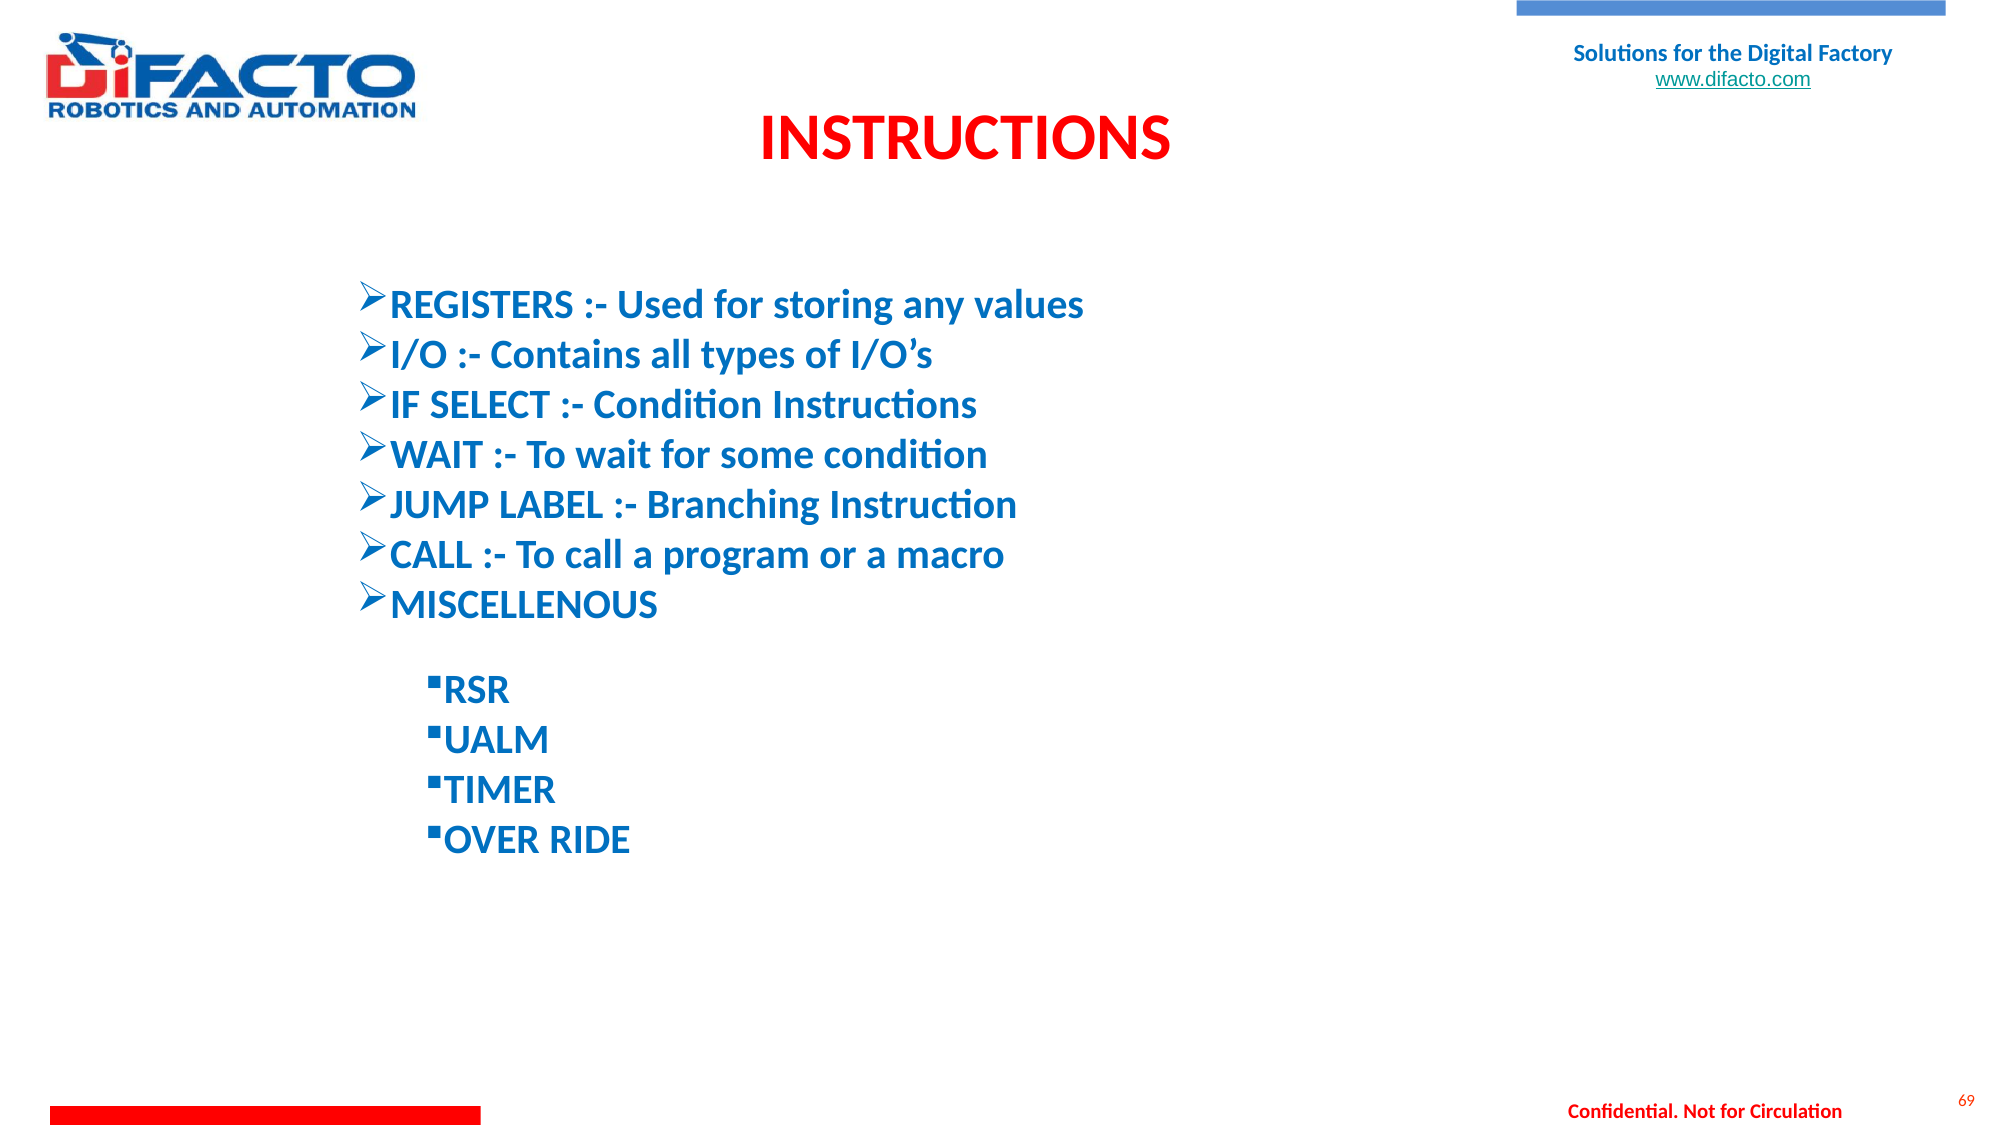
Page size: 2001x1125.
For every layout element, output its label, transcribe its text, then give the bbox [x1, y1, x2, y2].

picture [31, 21, 434, 125]
text_box RSR UALM TIMER OVER RIDE [410, 654, 1057, 920]
text_box REGISTERS :- Used for storing any values I/O :- Contains all types of I/O’s IF SELECT :- Condition Instructions WAIT :- To wait for some condition JUMP LABEL :- Branching Instruction CALL :- To call a program or a macro MISCELLENOUS [341, 269, 1231, 684]
text_box INSTRUCTIONS [546, 85, 1386, 181]
